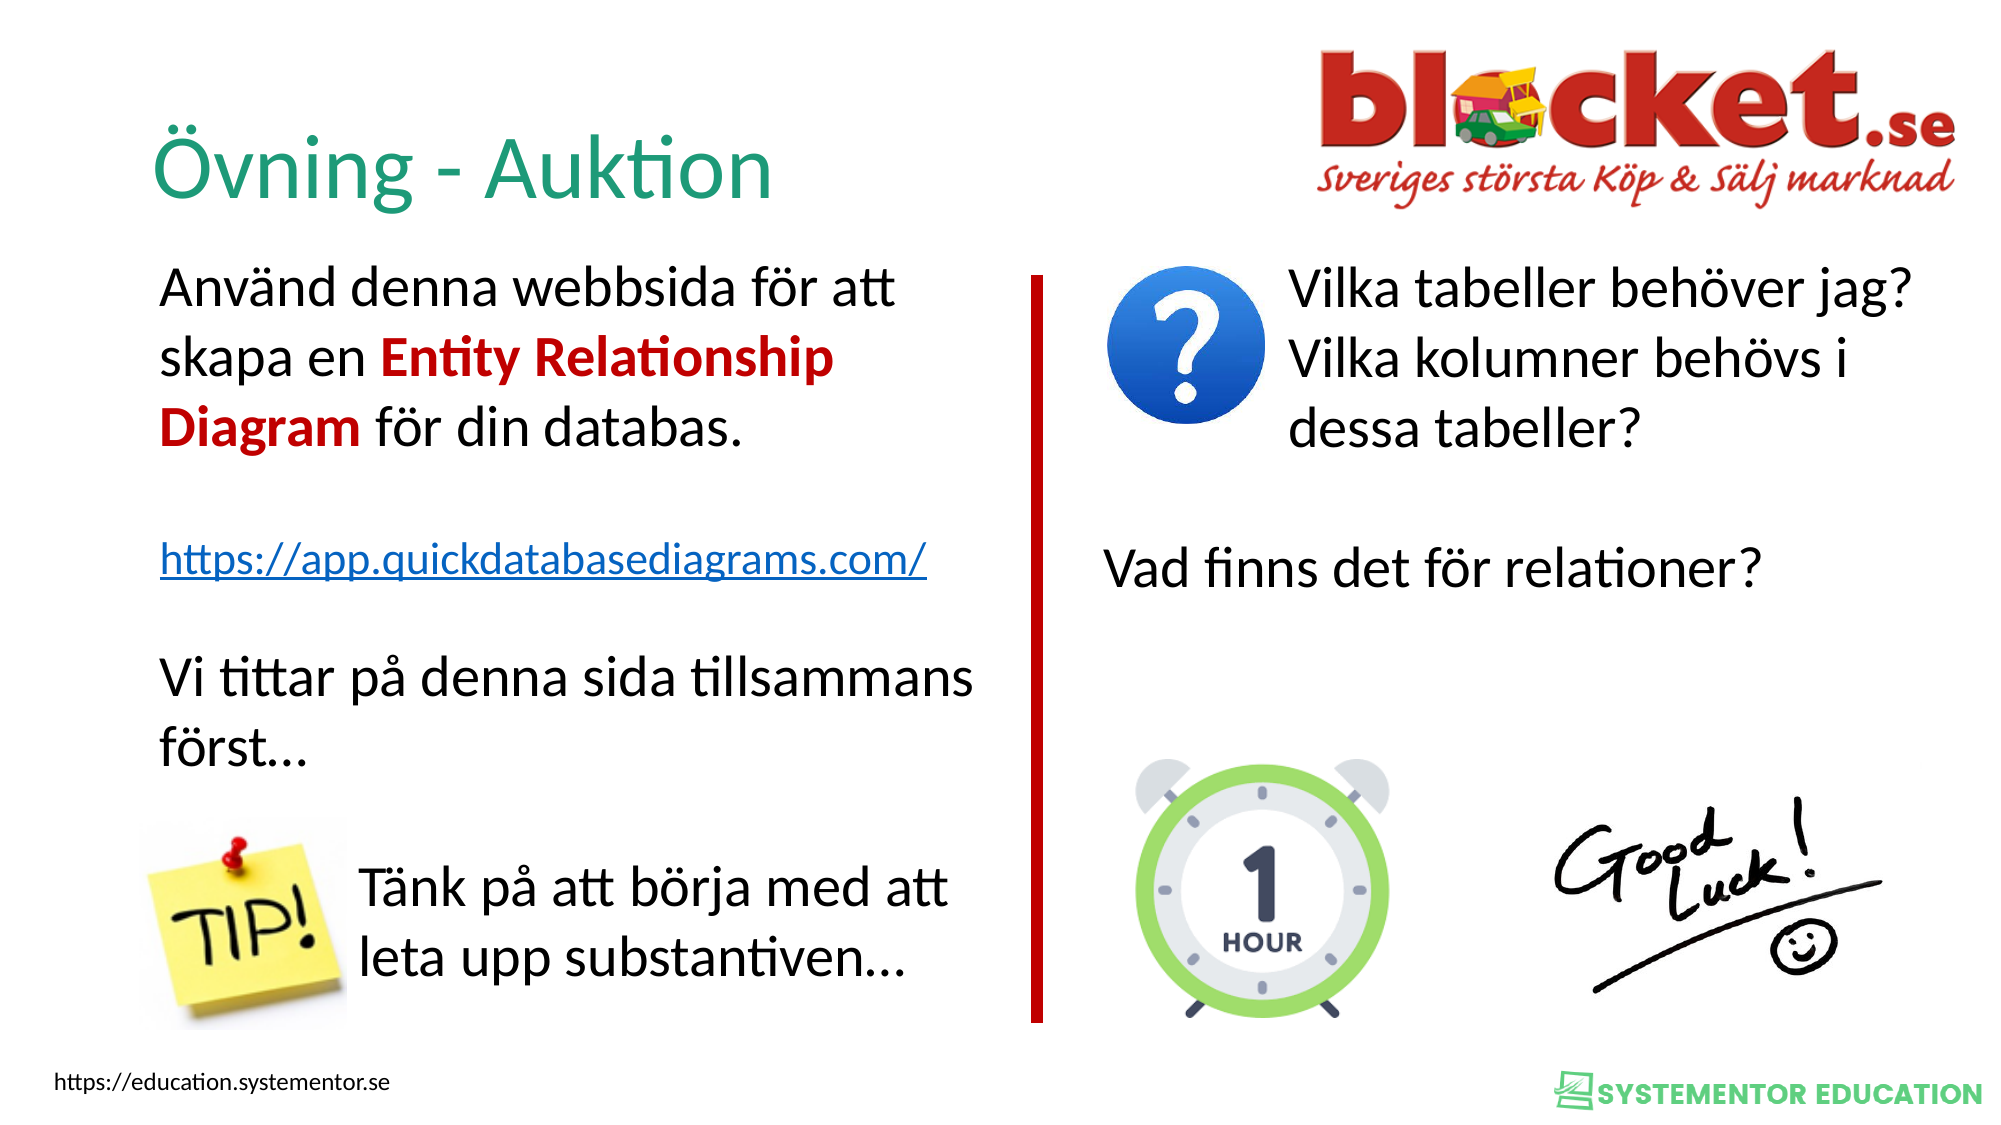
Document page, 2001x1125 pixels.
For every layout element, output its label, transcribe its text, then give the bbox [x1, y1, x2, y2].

text_box Vilka tabeller behöver jag? Vilka kolumner behövs i dessa tabeller? Vad finns det för relationer? [1083, 239, 1994, 614]
text_box https://education.systementor.se [38, 1058, 625, 1104]
picture [1545, 1057, 1996, 1125]
picture [139, 817, 347, 1030]
text_box Använd denna webbsida för att skapa en Entity Relationship Diagram för din databas. https://app.quickdatabasediagrams.com/ Vi tittar på denna sida tillsammans först… Tänk på att börja med att leta upp substantiven… [139, 278, 1000, 959]
picture [1133, 759, 1392, 1018]
picture [1298, 28, 1972, 222]
picture [1510, 762, 1929, 1042]
text_box Övning - Auktion [137, 59, 1863, 278]
picture [1107, 266, 1265, 424]
